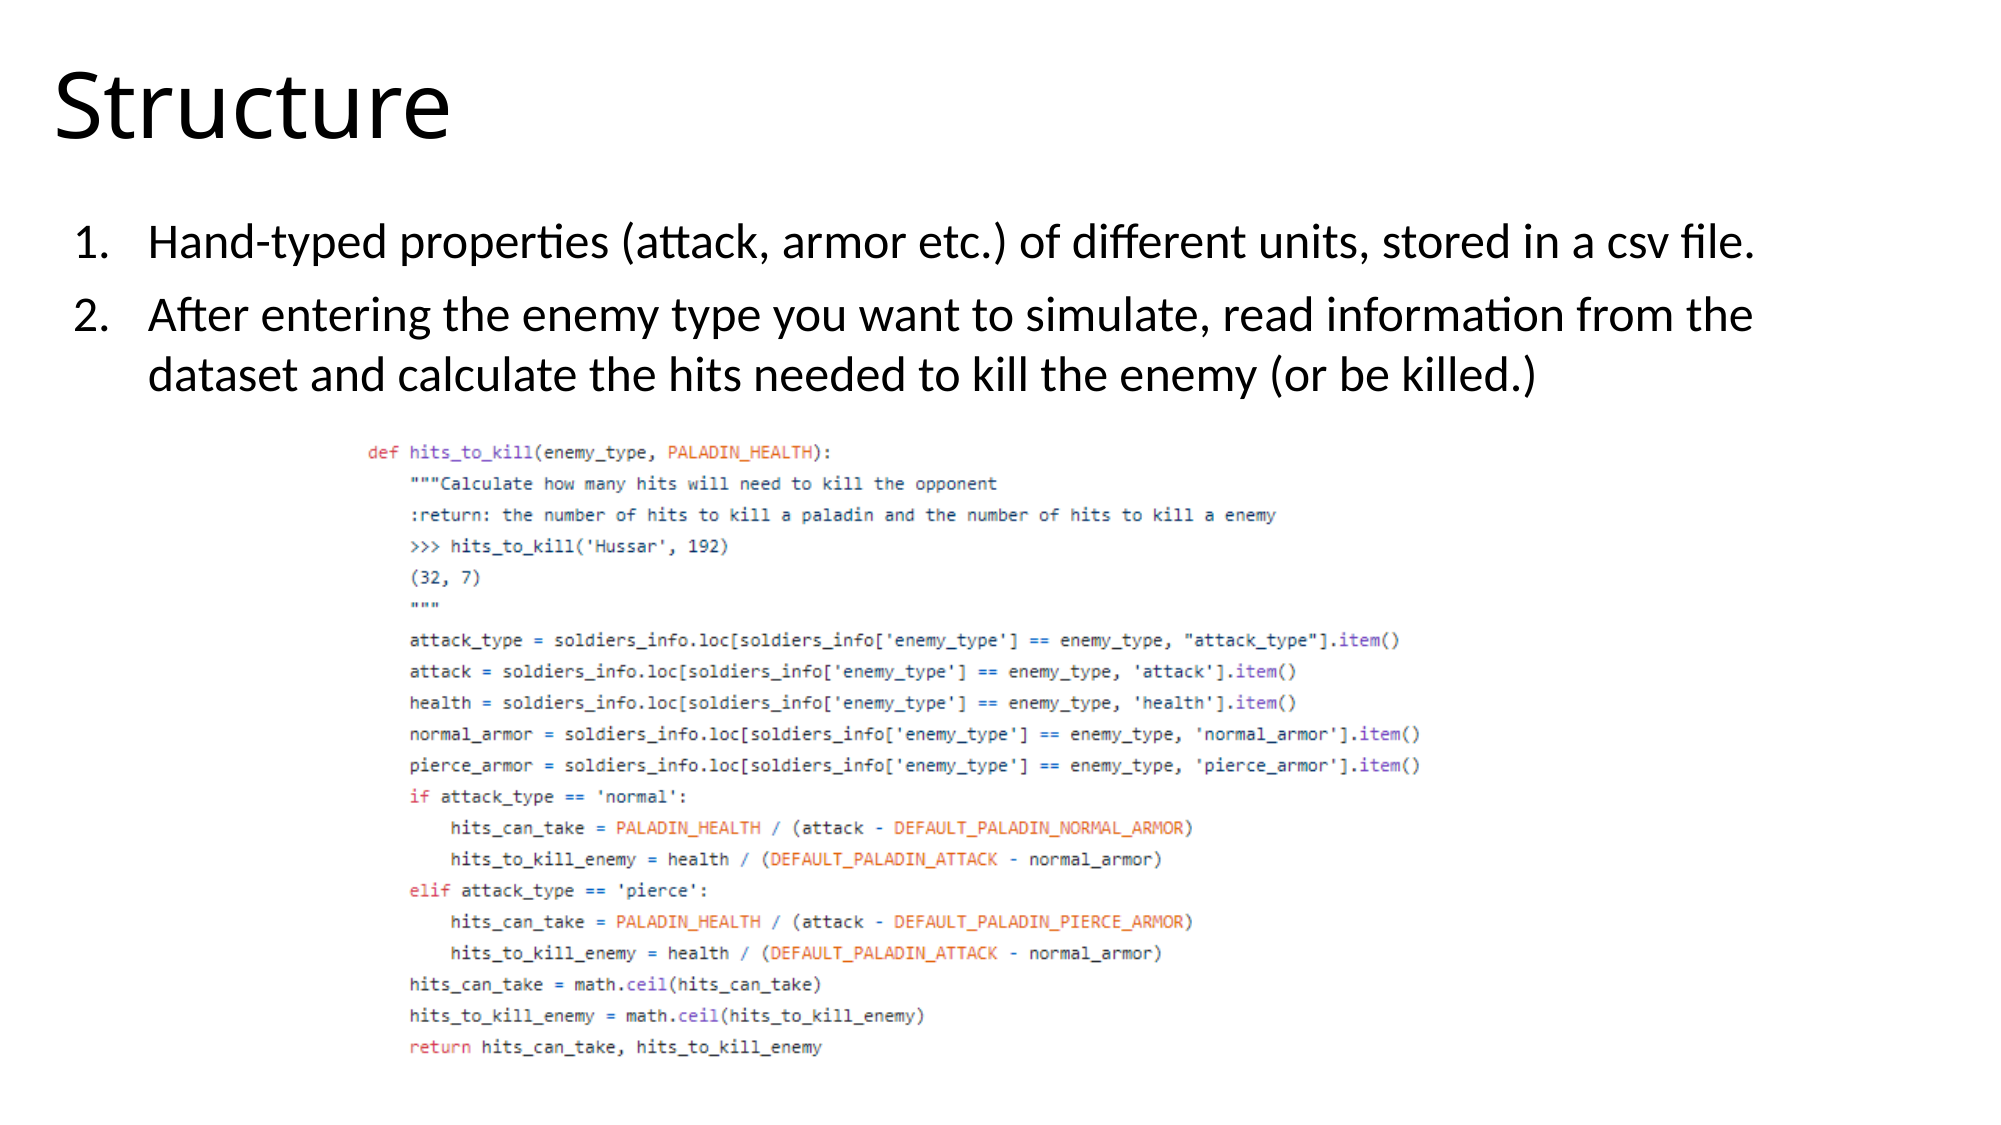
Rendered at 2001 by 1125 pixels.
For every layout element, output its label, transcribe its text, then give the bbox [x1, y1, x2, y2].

text_box Hand-typed properties (attack, armor etc.) of different units, stored in a csv file. After entering the enemy type you want to simulate, read information from the dataset and calculate the hits needed to kill the enemy (or be killed.) [58, 201, 1876, 544]
picture [355, 418, 1447, 1094]
title Structure [38, 0, 1764, 218]
